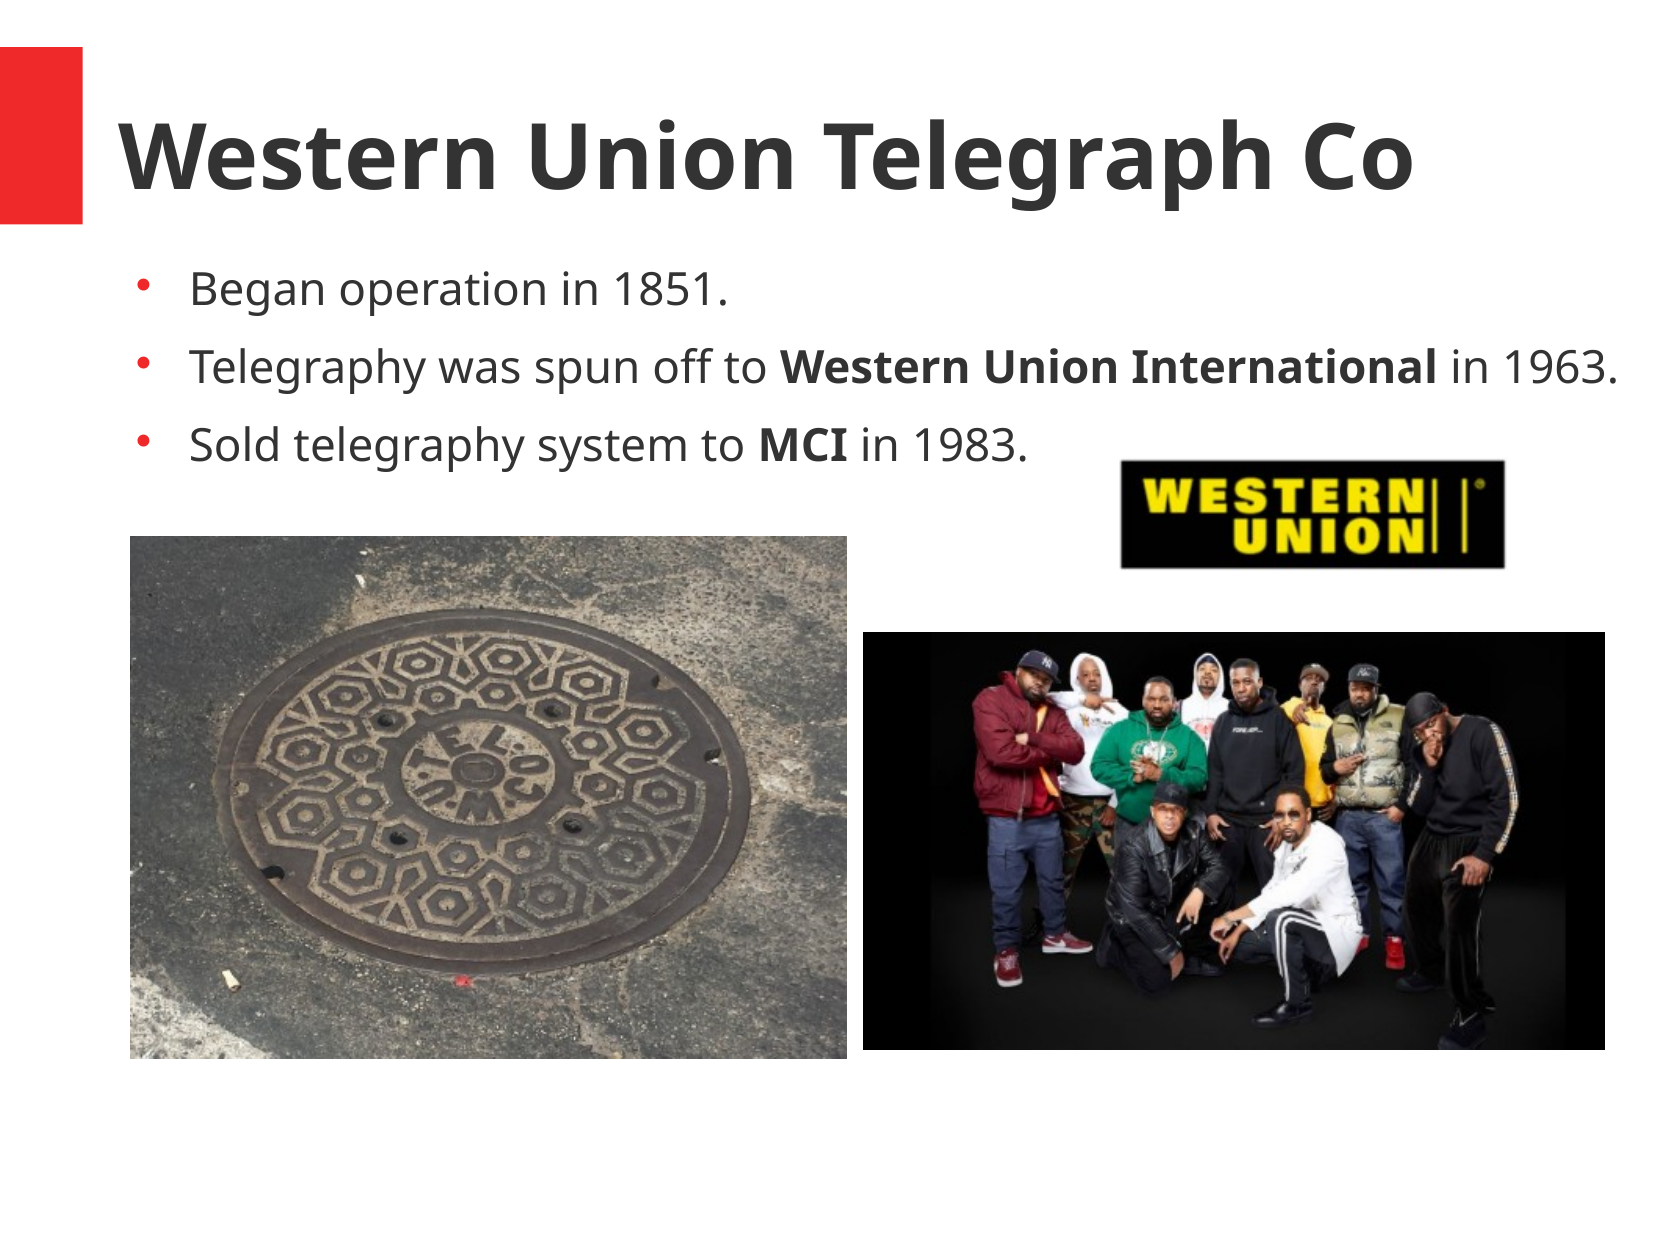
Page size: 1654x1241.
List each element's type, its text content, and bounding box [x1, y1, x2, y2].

picture [1094, 419, 1530, 612]
text_box Began operation in 1851. Telegraphy was spun off to Western Union International in 1963. Sold telegraphy system to MCI in 1983. [118, 259, 1620, 980]
text_box Western Union Telegraph Co [118, 97, 1571, 208]
picture [130, 535, 847, 1059]
picture [862, 632, 1606, 1051]
